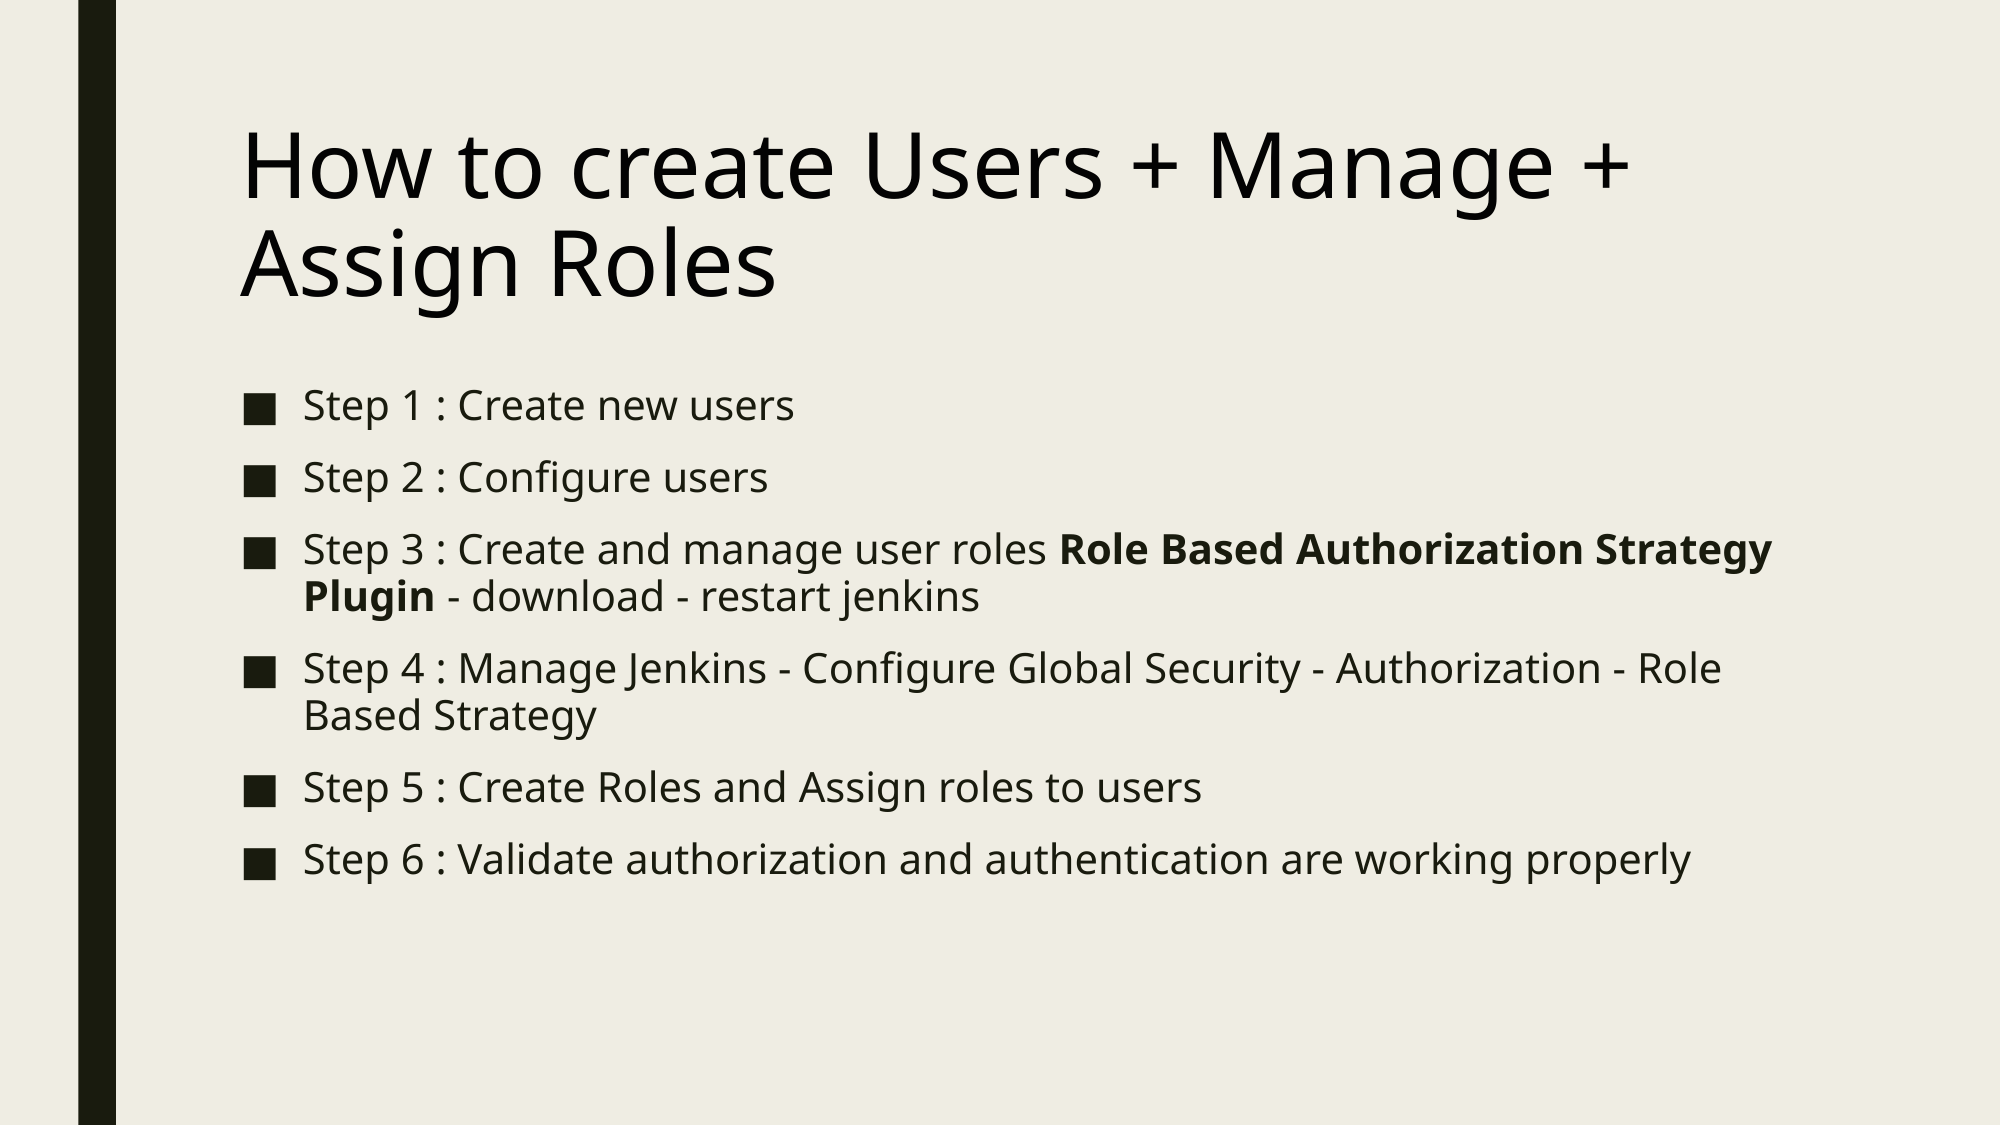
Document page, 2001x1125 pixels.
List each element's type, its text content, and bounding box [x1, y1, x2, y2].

title How to create Users + Manage + Assign Roles [225, 112, 1800, 357]
list Step 1 : Create new users Step 2 : Configure users Step 3 : Create and manage user roles Role Based Authorization Strategy Plugin - download - restart jenkins Step 4 : Manage Jenkins - Configure Global Security - Authorization - Role Based Strategy Step 5 : Create Roles and Assign roles to users Step 6 : Validate authorization and authentication are working properly [225, 375, 1800, 963]
